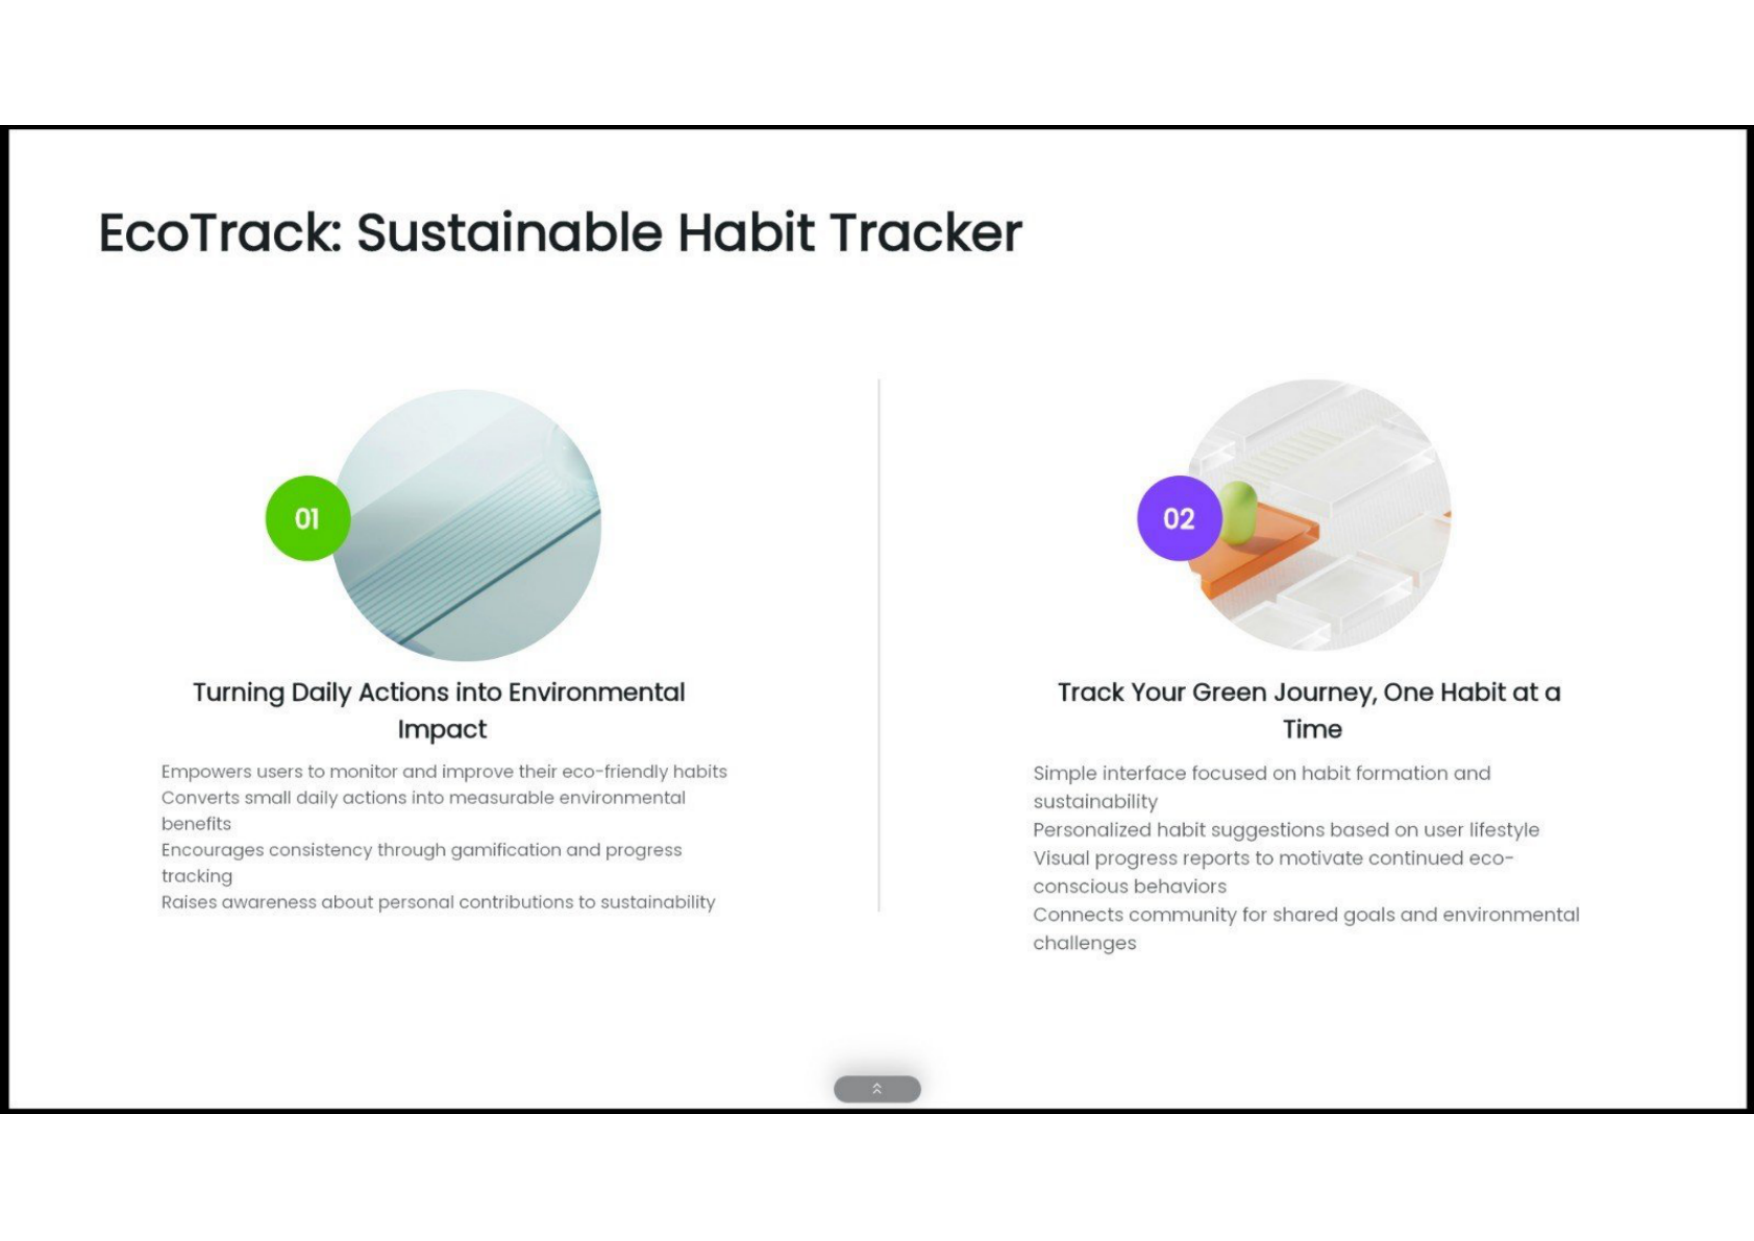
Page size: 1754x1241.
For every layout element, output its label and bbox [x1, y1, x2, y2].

picture [0, 125, 1754, 1114]
